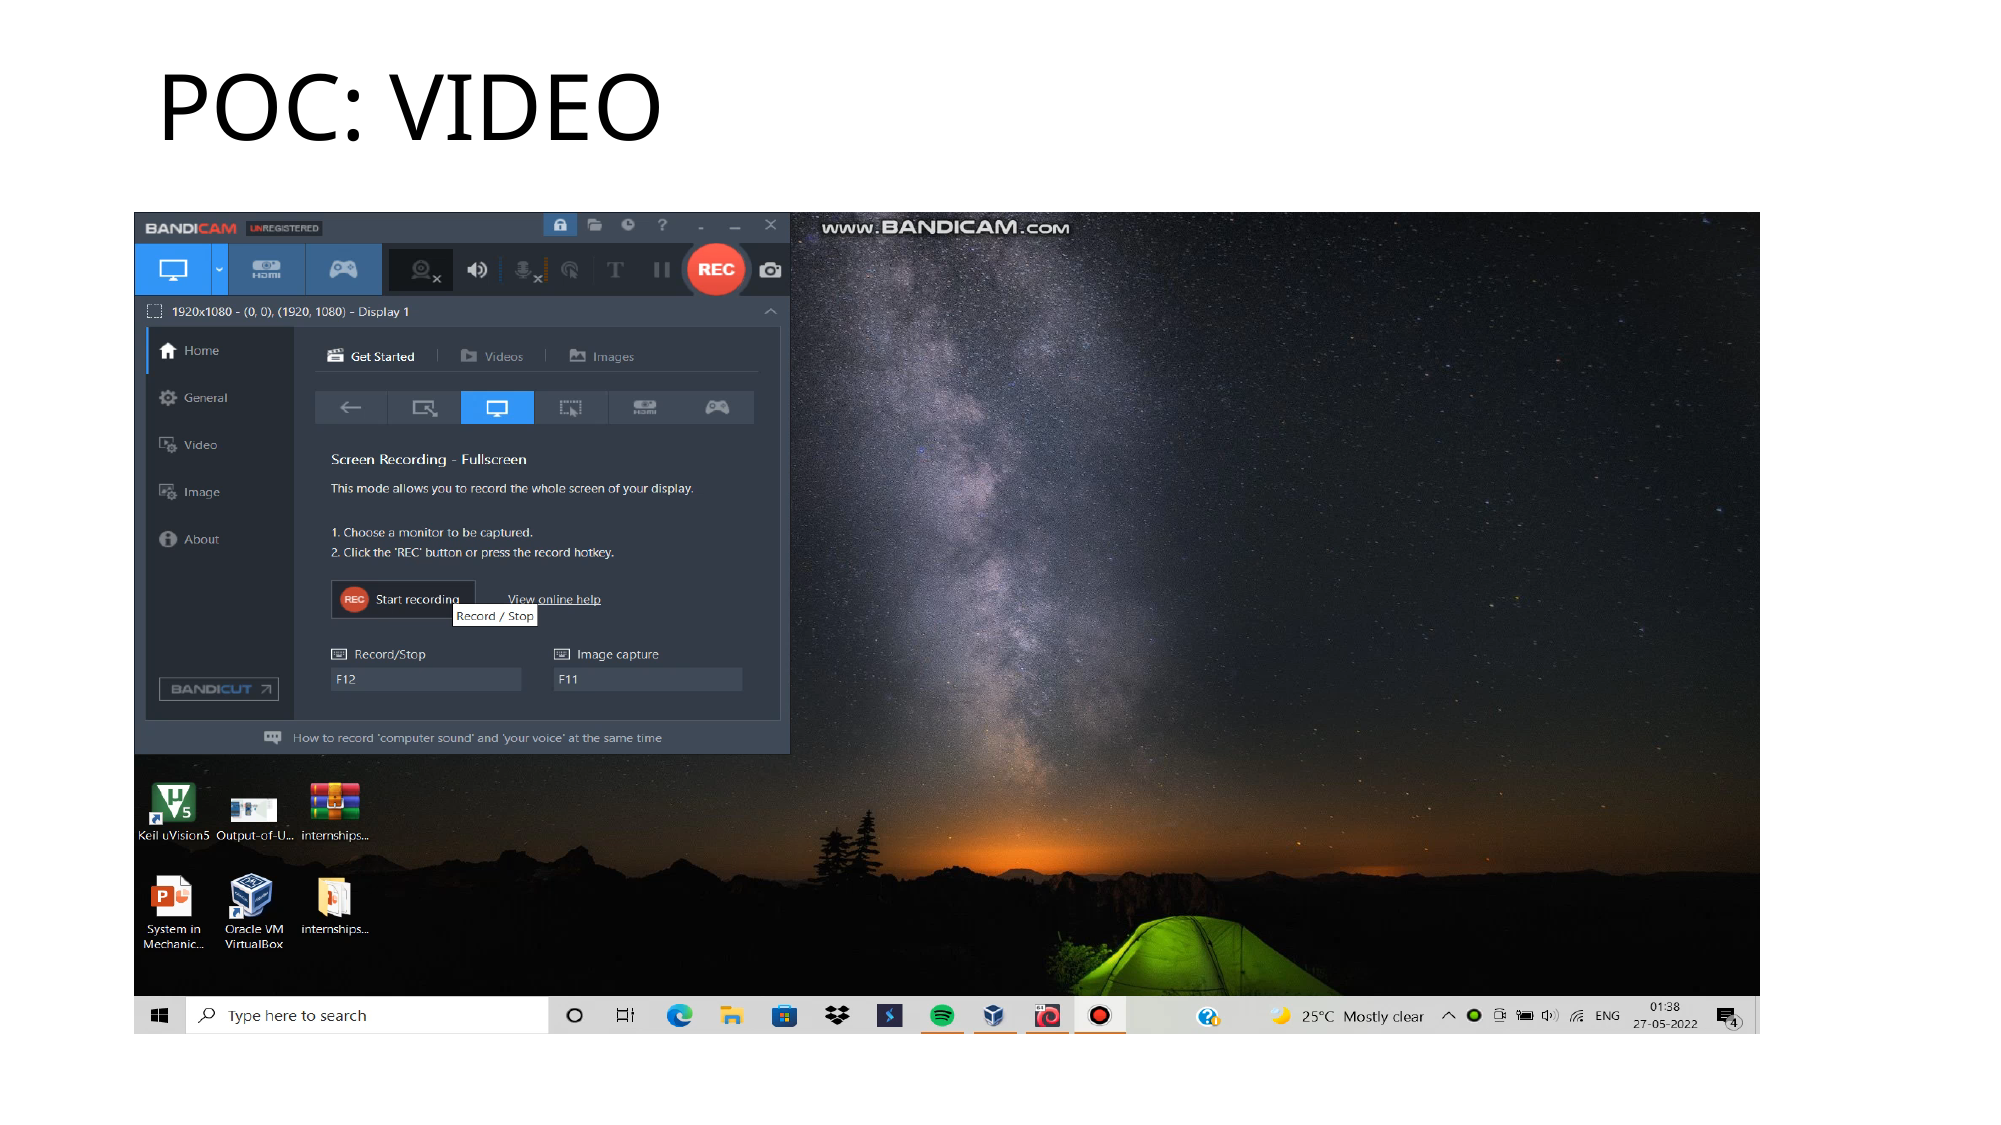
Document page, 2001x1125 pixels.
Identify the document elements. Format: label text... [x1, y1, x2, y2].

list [133, 211, 1761, 1035]
title POC: VIDEO [141, 0, 1867, 233]
